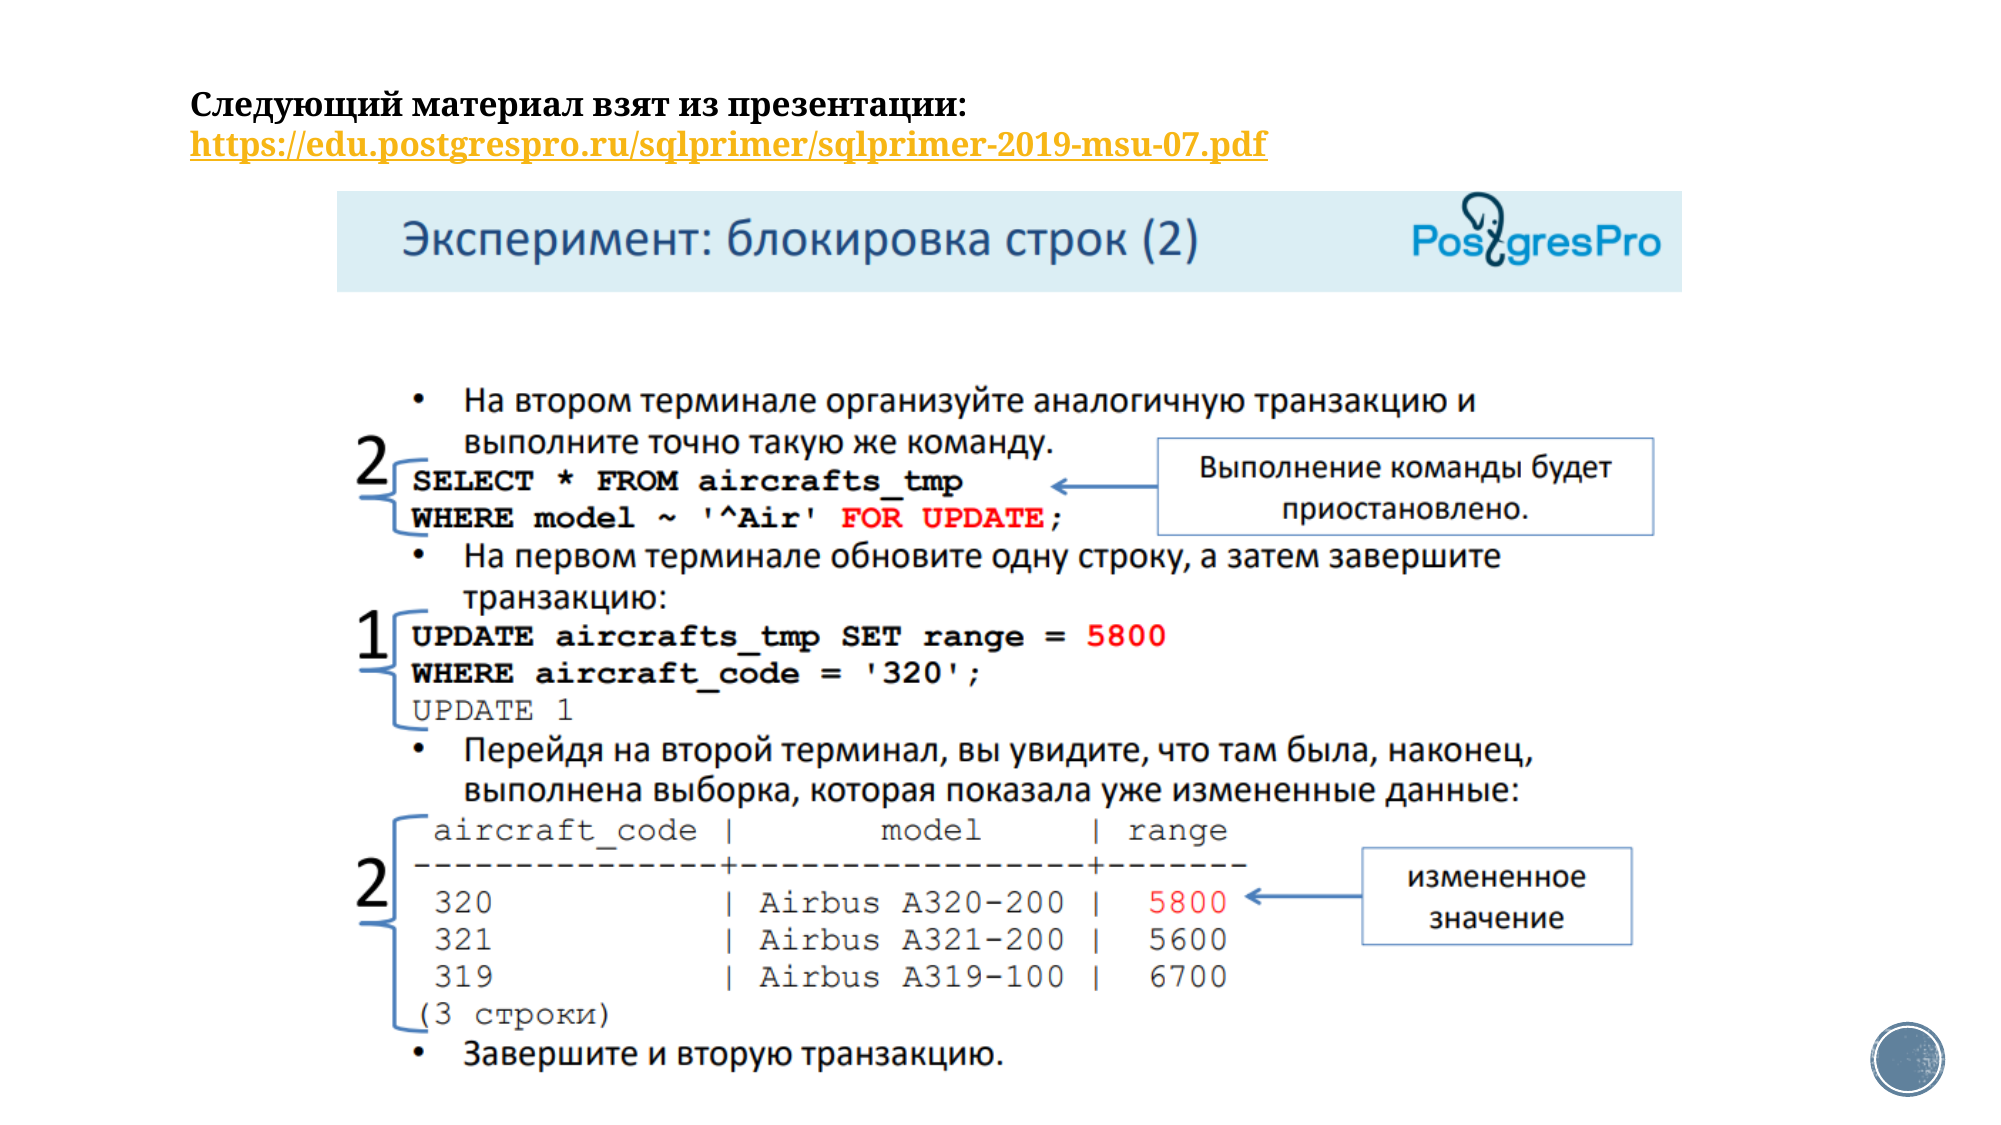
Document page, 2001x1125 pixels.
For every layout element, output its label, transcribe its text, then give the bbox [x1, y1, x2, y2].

title Следующий материал взят из презентации: https://edu.postgrespro.ru/sqlprimer/sqlprimer-2019-msu-07.pdf [174, 40, 1876, 212]
picture [337, 191, 1682, 1088]
